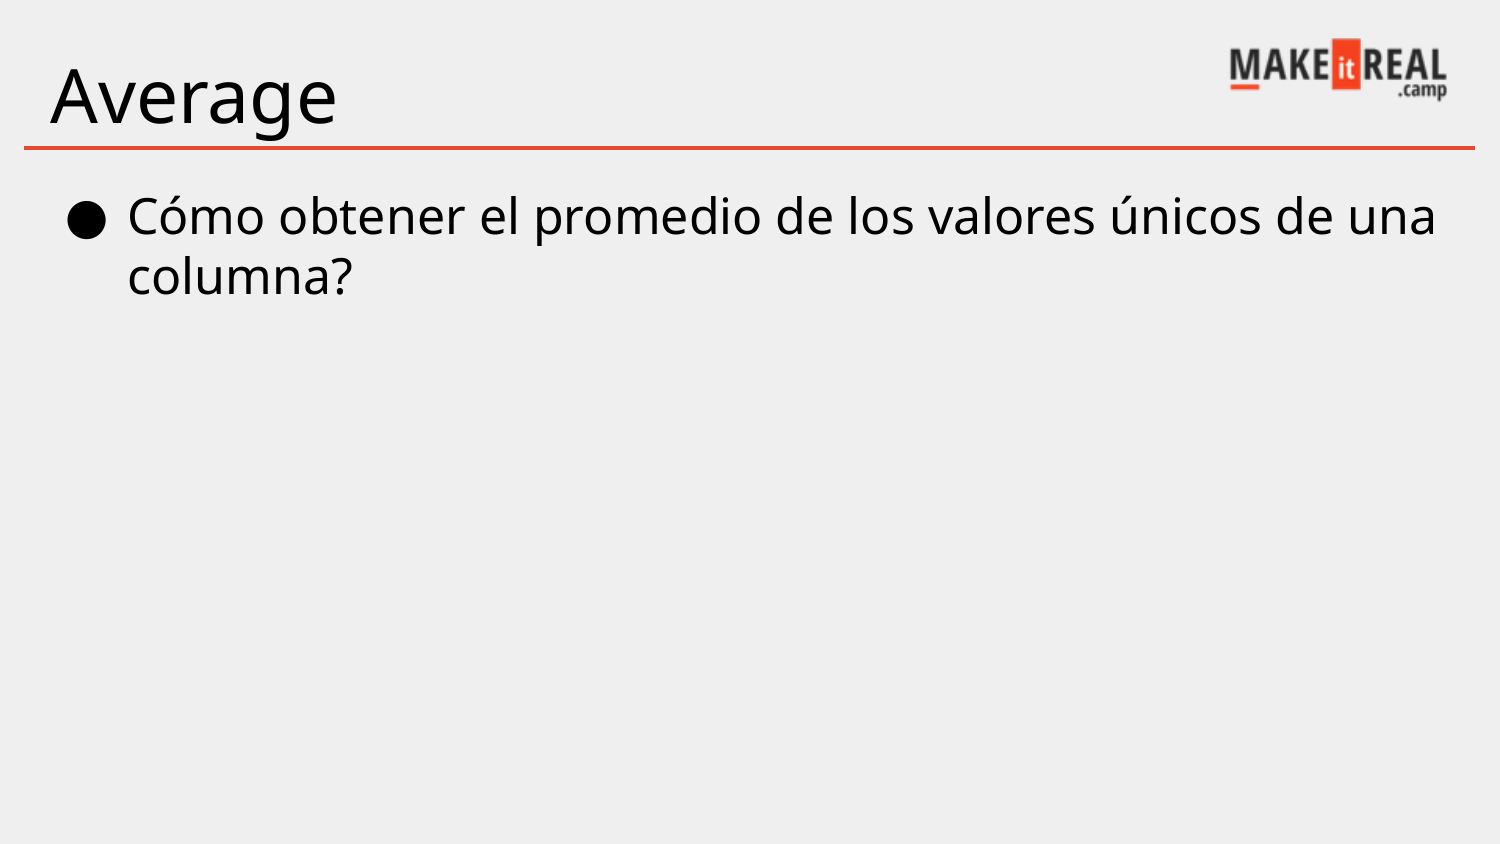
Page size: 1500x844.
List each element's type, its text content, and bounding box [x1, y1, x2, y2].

text_box Average [35, 33, 1205, 137]
text_box Cómo obtener el promedio de los valores únicos de una columna? [37, 169, 1459, 790]
picture [1202, 15, 1476, 126]
picture [24, 146, 1476, 151]
